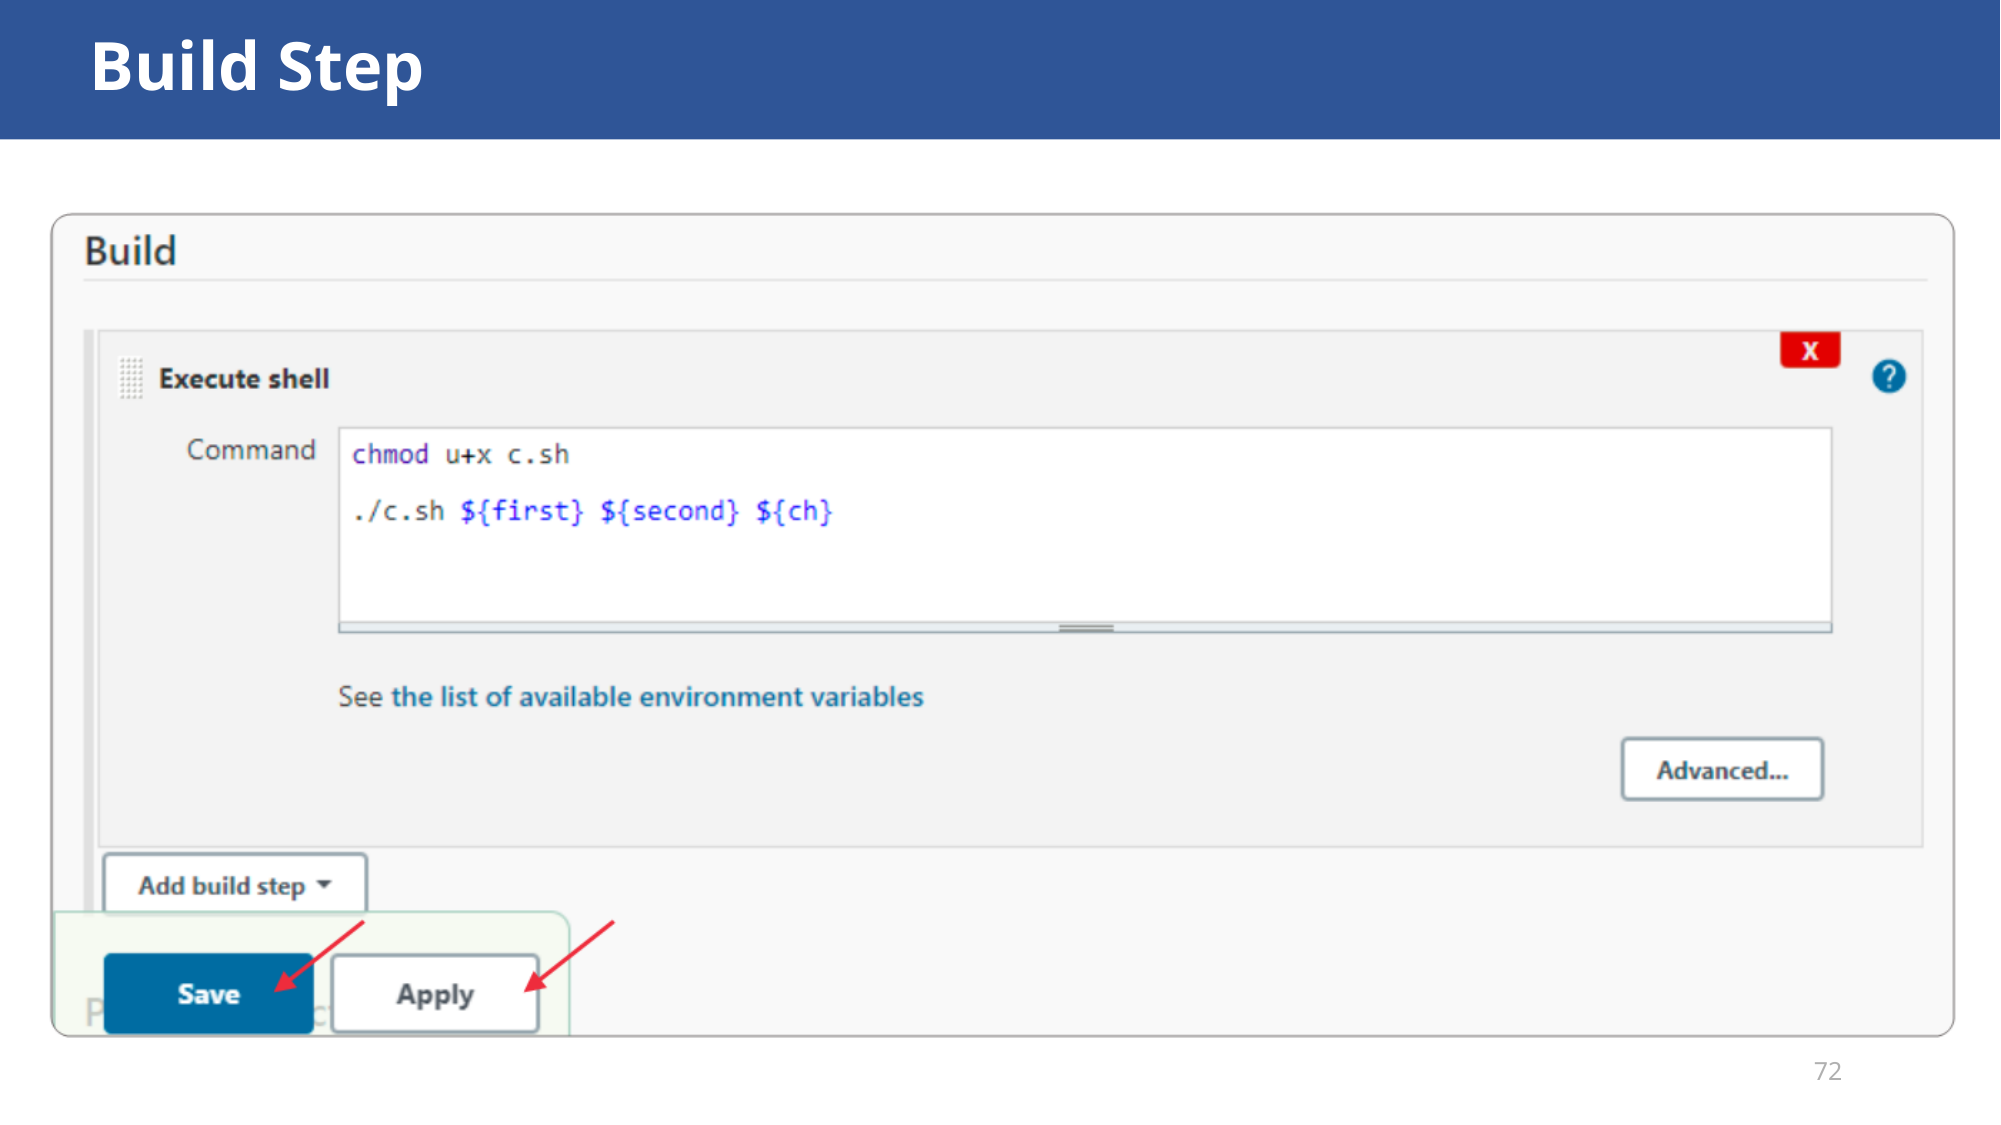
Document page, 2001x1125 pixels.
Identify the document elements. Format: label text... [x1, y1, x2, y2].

title Build Step [69, 26, 887, 111]
slide_number 72 [1412, 1055, 1863, 1103]
picture [33, 203, 1967, 1055]
